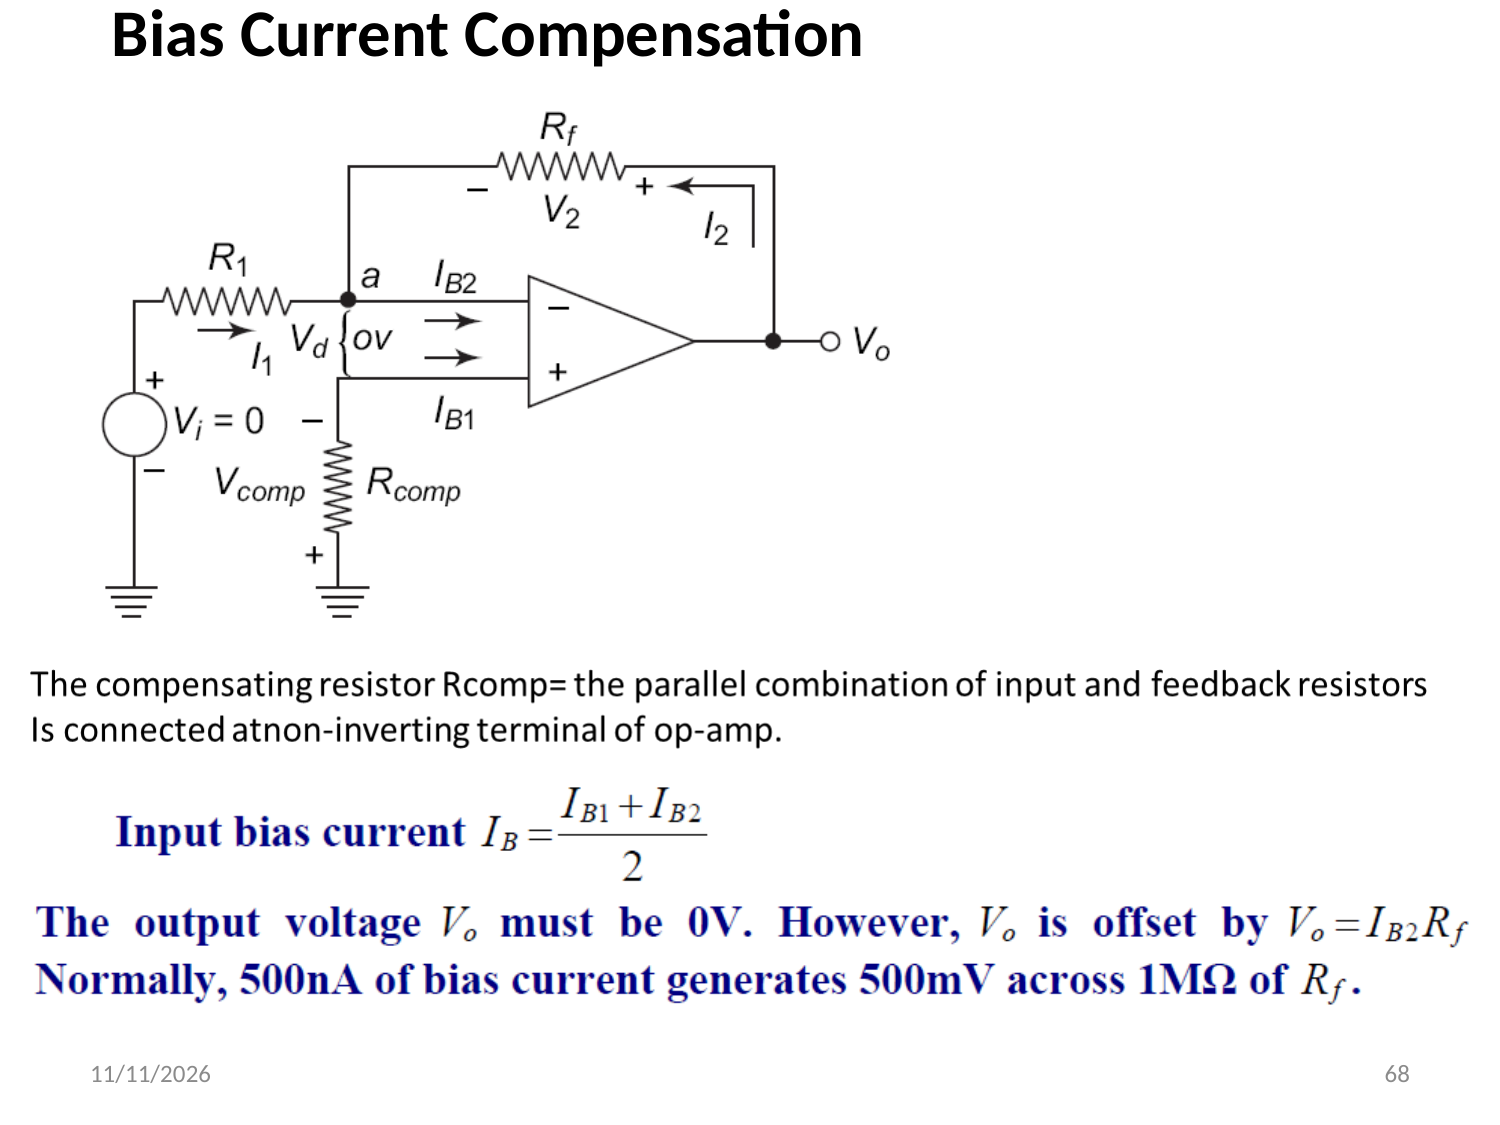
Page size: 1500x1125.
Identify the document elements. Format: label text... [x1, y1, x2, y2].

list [12, 91, 917, 646]
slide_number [75, 1042, 425, 1103]
picture [7, 647, 1474, 1013]
slide_number 68 [1074, 1042, 1425, 1103]
title Bias Current Compensation [0, 0, 1164, 134]
